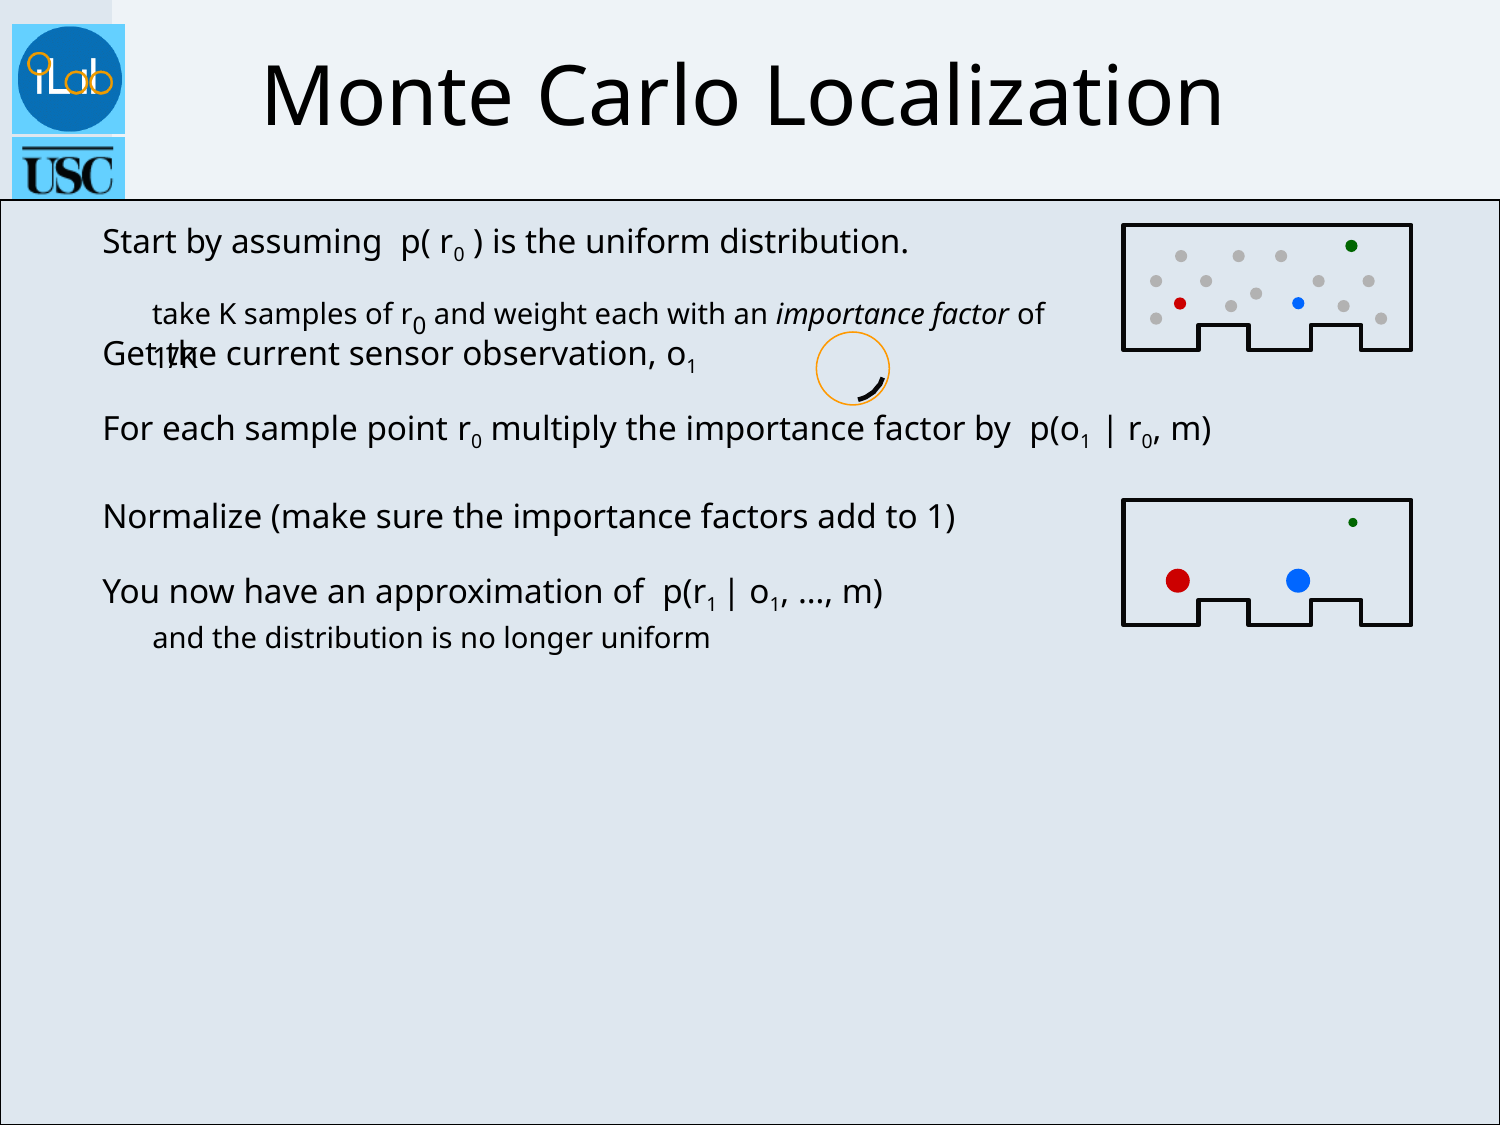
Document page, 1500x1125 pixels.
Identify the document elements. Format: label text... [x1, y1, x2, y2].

text_box [1123, 224, 1412, 351]
text_box For each sample point r0 multiply the importance factor by p(o1 | r0, m) [87, 399, 1500, 461]
text_box take K samples of r0 and weight each with an importance factor of 1/K [137, 275, 1113, 382]
text_box [1165, 568, 1190, 593]
text_box [1232, 249, 1245, 263]
text_box You now have an approximation of p(r1 | o1, …, m) [87, 562, 1075, 623]
text_box [1149, 312, 1163, 325]
text_box Get the current sensor observation, o1 [87, 324, 820, 386]
text_box [1250, 287, 1263, 300]
text_box [1286, 568, 1311, 593]
text_box [1292, 297, 1305, 310]
text_box [1200, 275, 1213, 288]
text_box [1275, 249, 1288, 263]
text_box Normalize (make sure the importance factors add to 1) [87, 487, 1113, 543]
text_box [1362, 275, 1375, 288]
text_box [0, 200, 1500, 1125]
text_box [1123, 500, 1412, 626]
text_box Start by assuming p( r0 ) is the uniform distribution. [87, 212, 1088, 273]
picture [12, 137, 125, 200]
text_box and the distribution is no longer uniform [137, 612, 913, 663]
text_box [1374, 312, 1388, 325]
text_box [1149, 275, 1163, 288]
text_box [1345, 239, 1358, 253]
picture [12, 24, 125, 134]
text_box [816, 332, 890, 405]
text_box [1348, 517, 1358, 528]
text_box [1173, 297, 1187, 310]
text_box [1175, 249, 1188, 263]
text_box [1312, 275, 1325, 288]
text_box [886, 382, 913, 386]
text_box [1337, 299, 1350, 313]
text_box [1224, 299, 1238, 313]
text_box Monte Carlo Localization [137, 34, 1350, 150]
